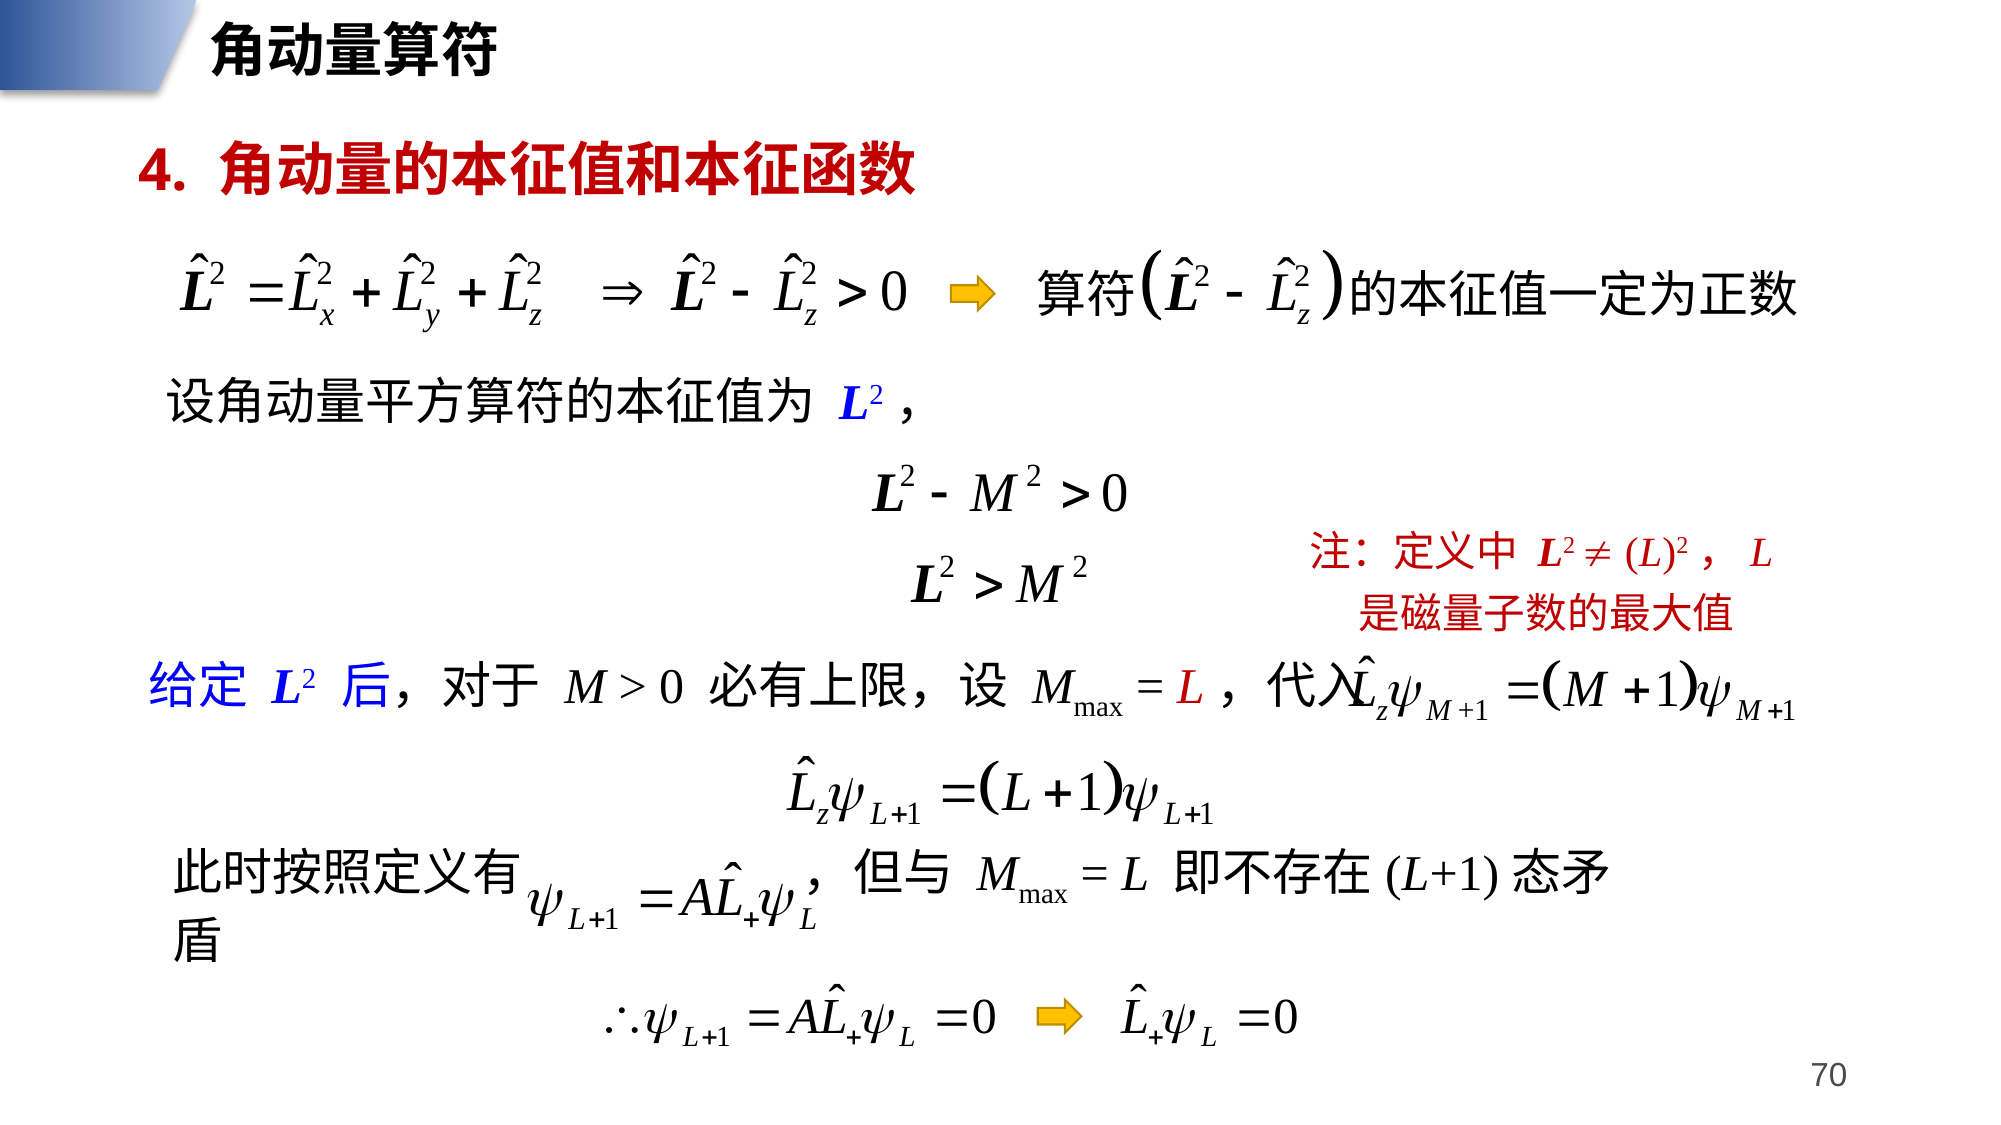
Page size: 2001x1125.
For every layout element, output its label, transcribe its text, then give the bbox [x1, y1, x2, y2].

text_box 算符 的本征值一定为正数 [1349, 254, 1815, 330]
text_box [1339, 645, 1803, 738]
text_box 角动量算符 [193, 13, 515, 92]
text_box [600, 974, 1006, 1059]
text_box 此时按照定义有 ，但与 Mmax = L 即不存在(L+1)态矛盾 [157, 833, 1677, 977]
text_box [949, 274, 997, 313]
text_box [169, 242, 920, 345]
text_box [1133, 242, 1349, 351]
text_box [777, 744, 1223, 843]
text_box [1111, 974, 1306, 1059]
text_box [861, 448, 1139, 617]
slide_number 70 [1412, 1042, 1863, 1103]
text_box 给定 L2 后，对于 M > 0 必有上限，设 Mmax = L，代入 [133, 646, 1339, 730]
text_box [523, 851, 826, 943]
text_box 4. 角动量的本征值和本征函数 [124, 125, 932, 210]
text_box 算符 的本征值一定为正数 [1020, 254, 1133, 330]
text_box [1036, 997, 1083, 1036]
text_box 设角动量平方算符的本征值为 L2， [150, 361, 961, 437]
text_box 注：定义中 L2  (L)2，L是磁量子数的最大值 [1279, 504, 1814, 645]
